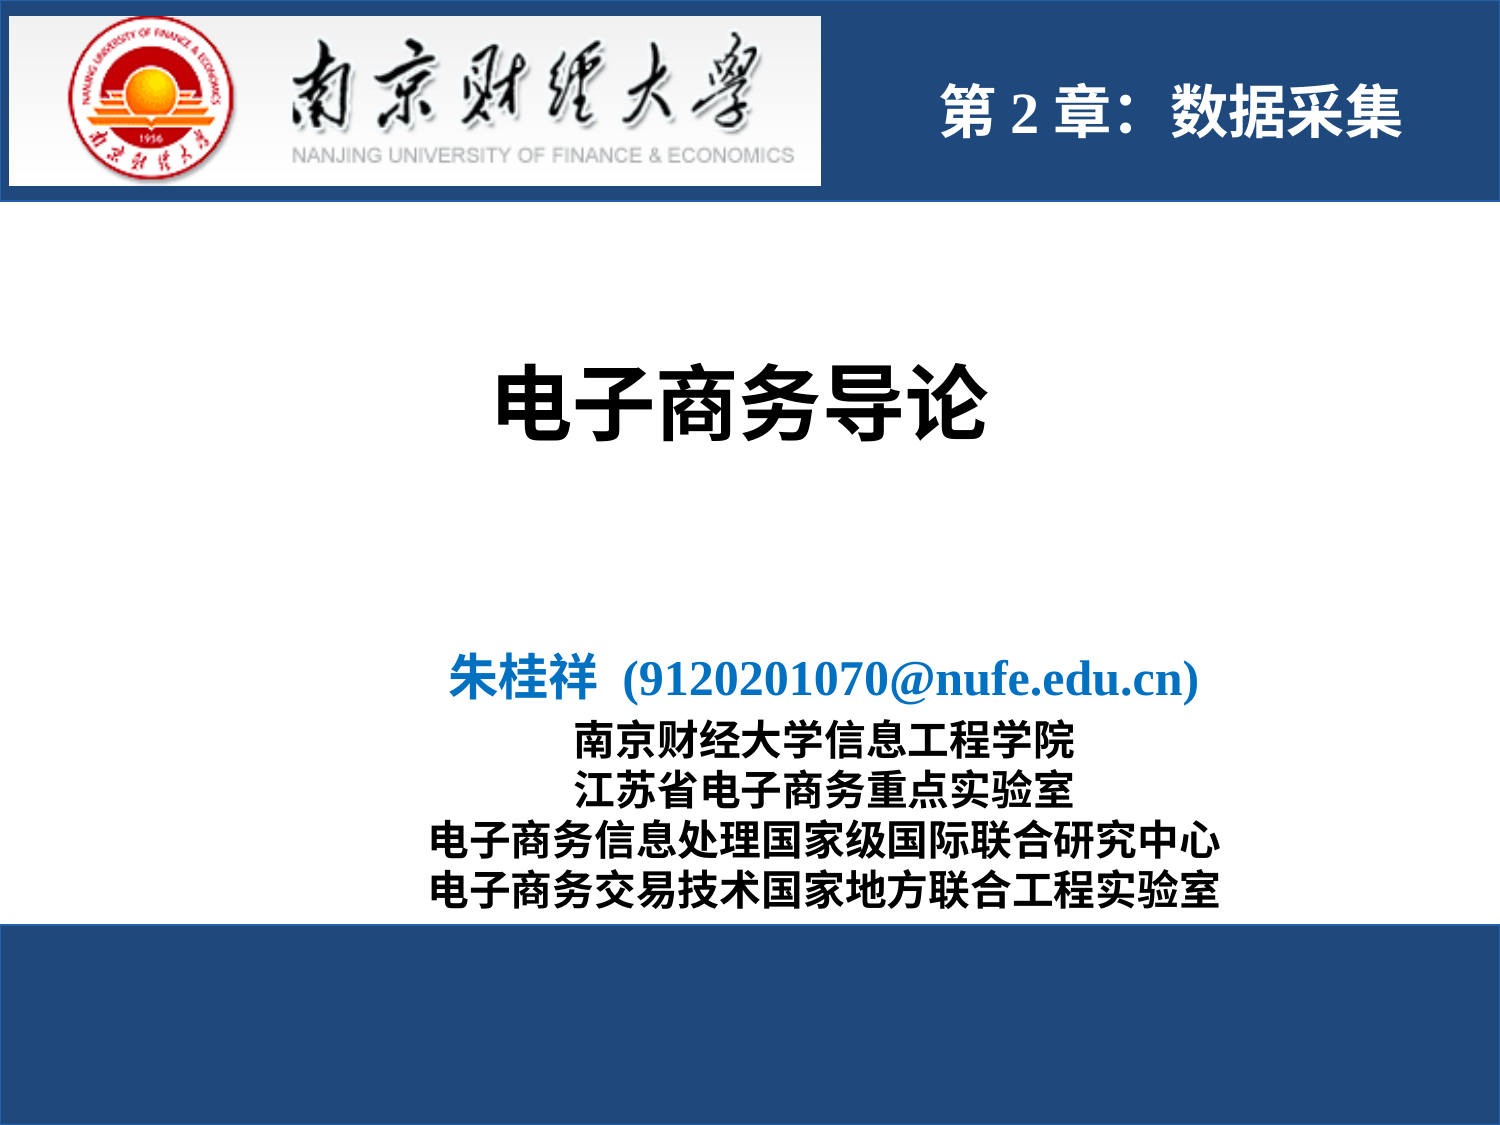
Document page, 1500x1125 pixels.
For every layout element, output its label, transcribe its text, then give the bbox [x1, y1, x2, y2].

text_box [0, 0, 1500, 202]
subtitle 朱桂祥 (9120201070@nufe.edu.cn) 南京财经大学信息工程学院 江苏省电子商务重点实验室 电子商务信息处理国家级国际联合研究中心 电子商务交易技术国家地方联合工程实验室 [225, 592, 1424, 924]
text_box [0, 924, 1500, 1125]
text_box 第2章：数据采集 [856, 30, 1486, 190]
picture [9, 16, 821, 186]
title 电子商务导论 [101, 280, 1377, 522]
